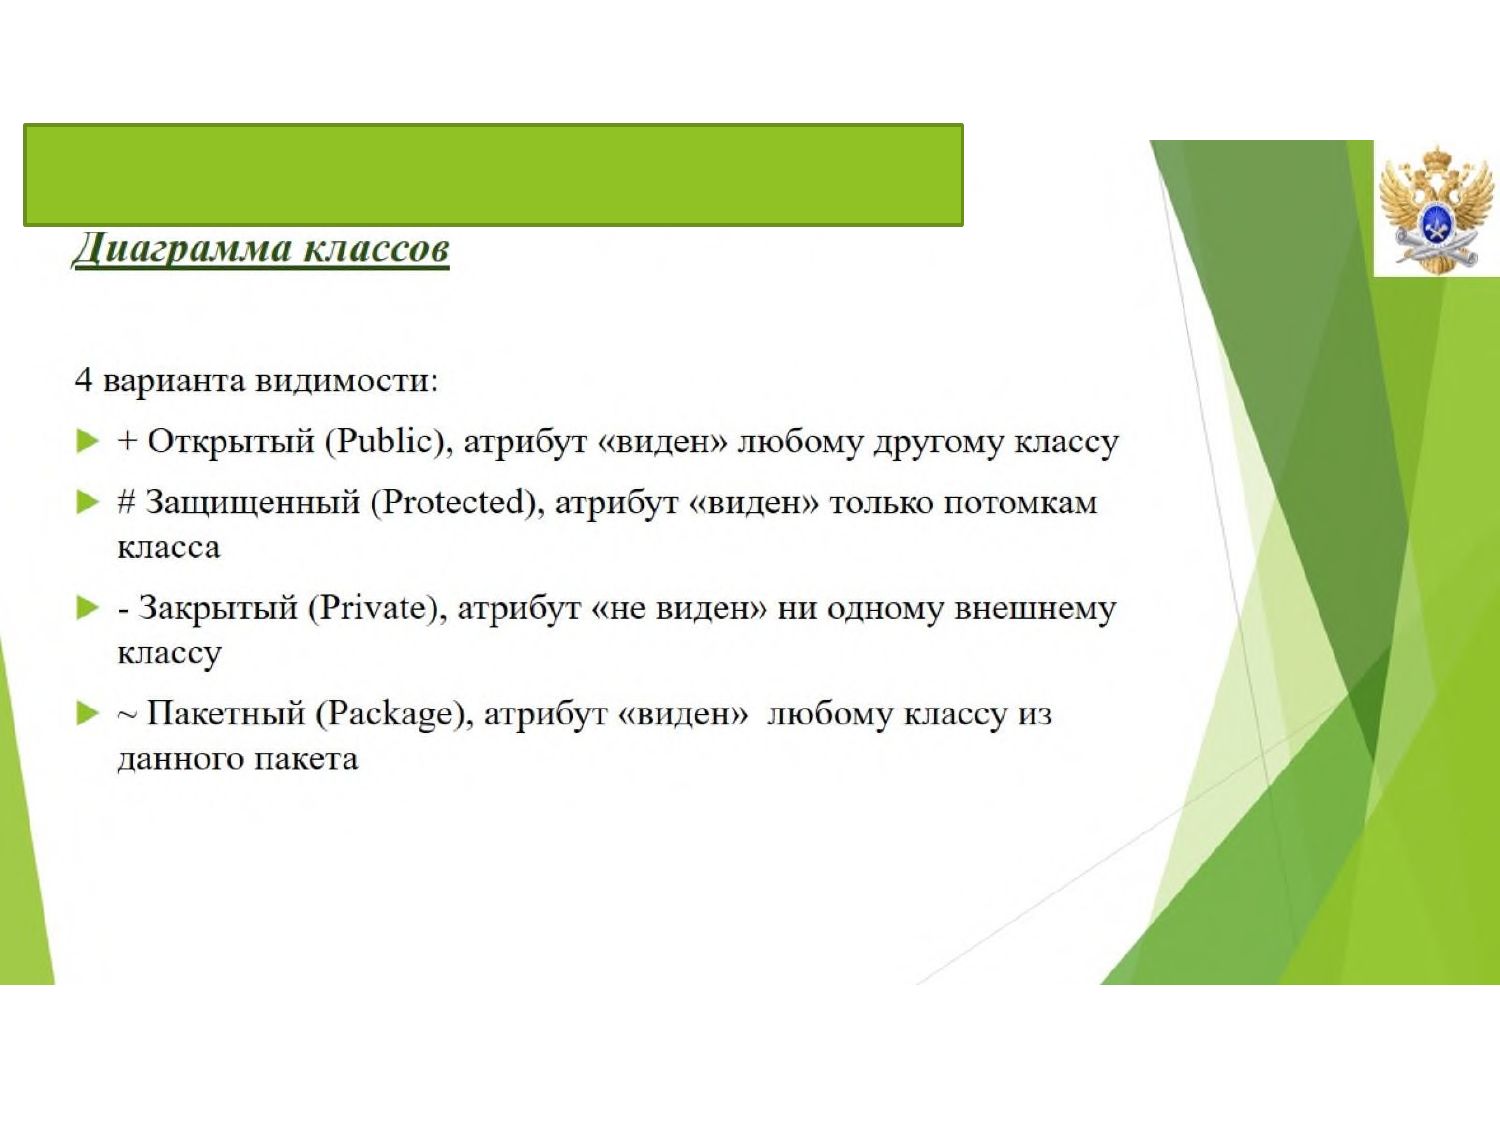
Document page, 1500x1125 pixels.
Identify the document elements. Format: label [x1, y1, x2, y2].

picture [0, 140, 1500, 985]
text_box [23, 123, 964, 139]
